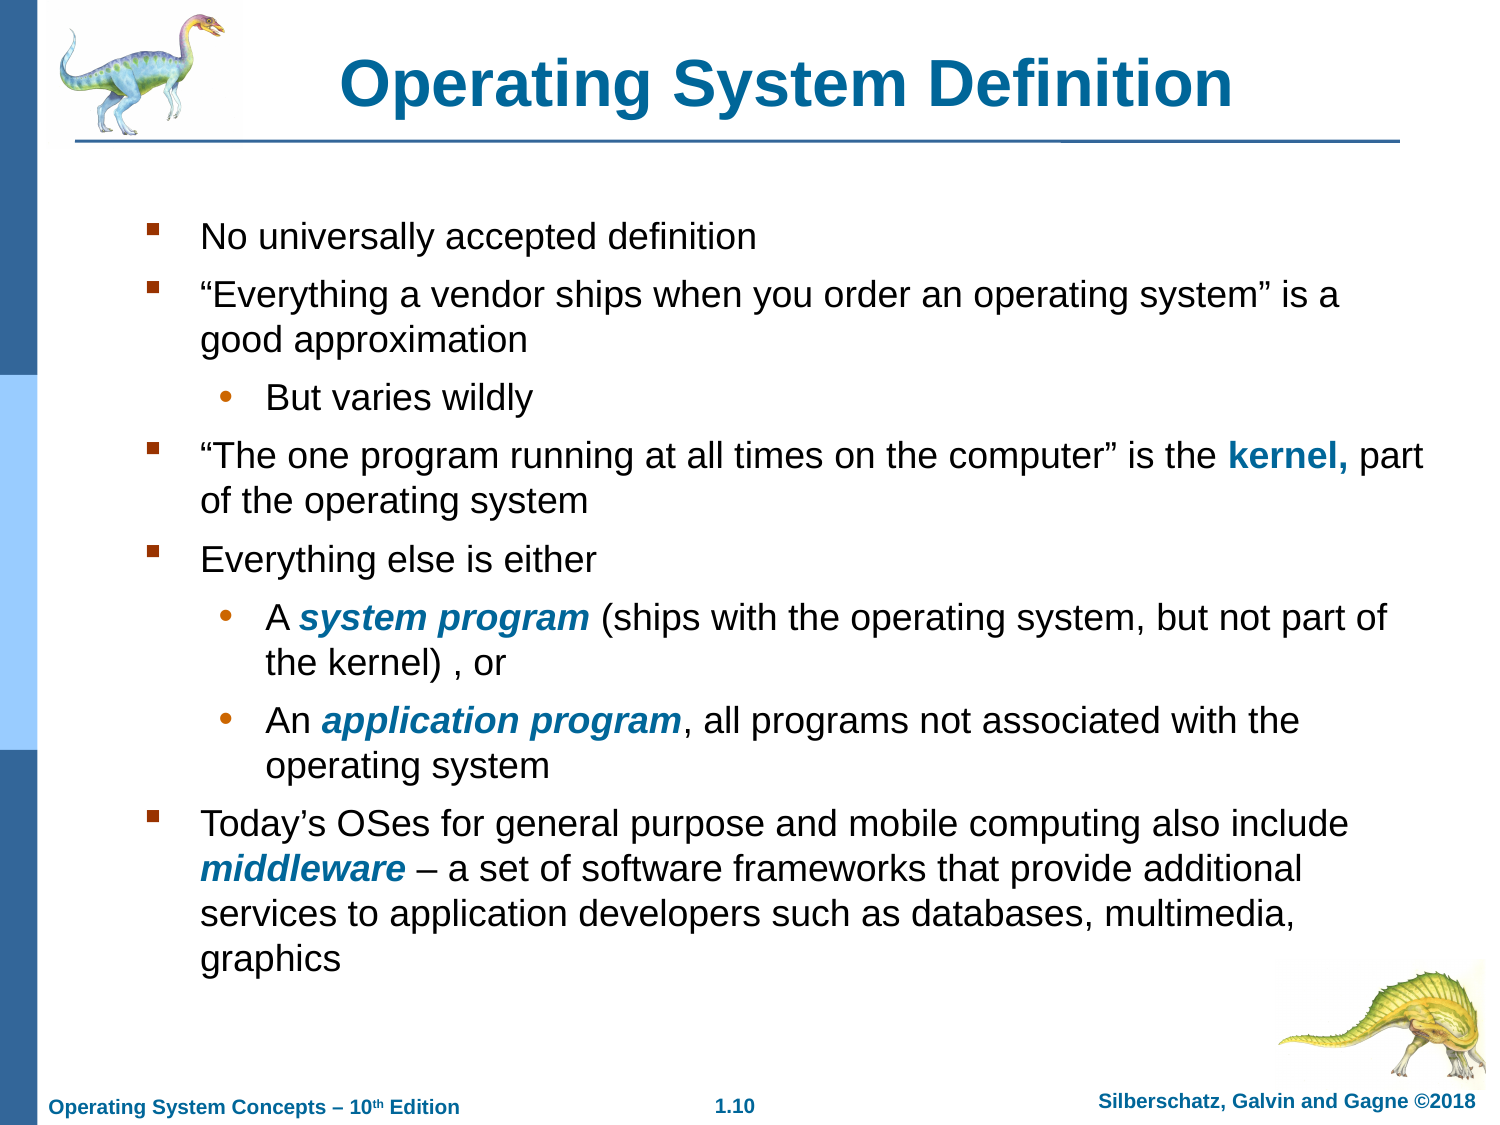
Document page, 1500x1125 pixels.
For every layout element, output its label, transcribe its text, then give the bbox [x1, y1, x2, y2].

list No universally accepted definition “Everything a vendor ships when you order an operating system” is a good approximation But varies wildly “The one program running at all times on the computer” is the kernel, part of the operating system Everything else is either A system program (ships with the operating system, but not part of the kernel) , or An application program, all programs not associated with the operating system Today’s OSes for general purpose and mobile computing also include middleware – a set of software frameworks that provide additional services to application developers such as databases, multimedia, graphics [128, 204, 1440, 981]
title Operating System Definition [169, 32, 1406, 128]
picture [1275, 959, 1486, 1090]
picture [46, 0, 243, 149]
